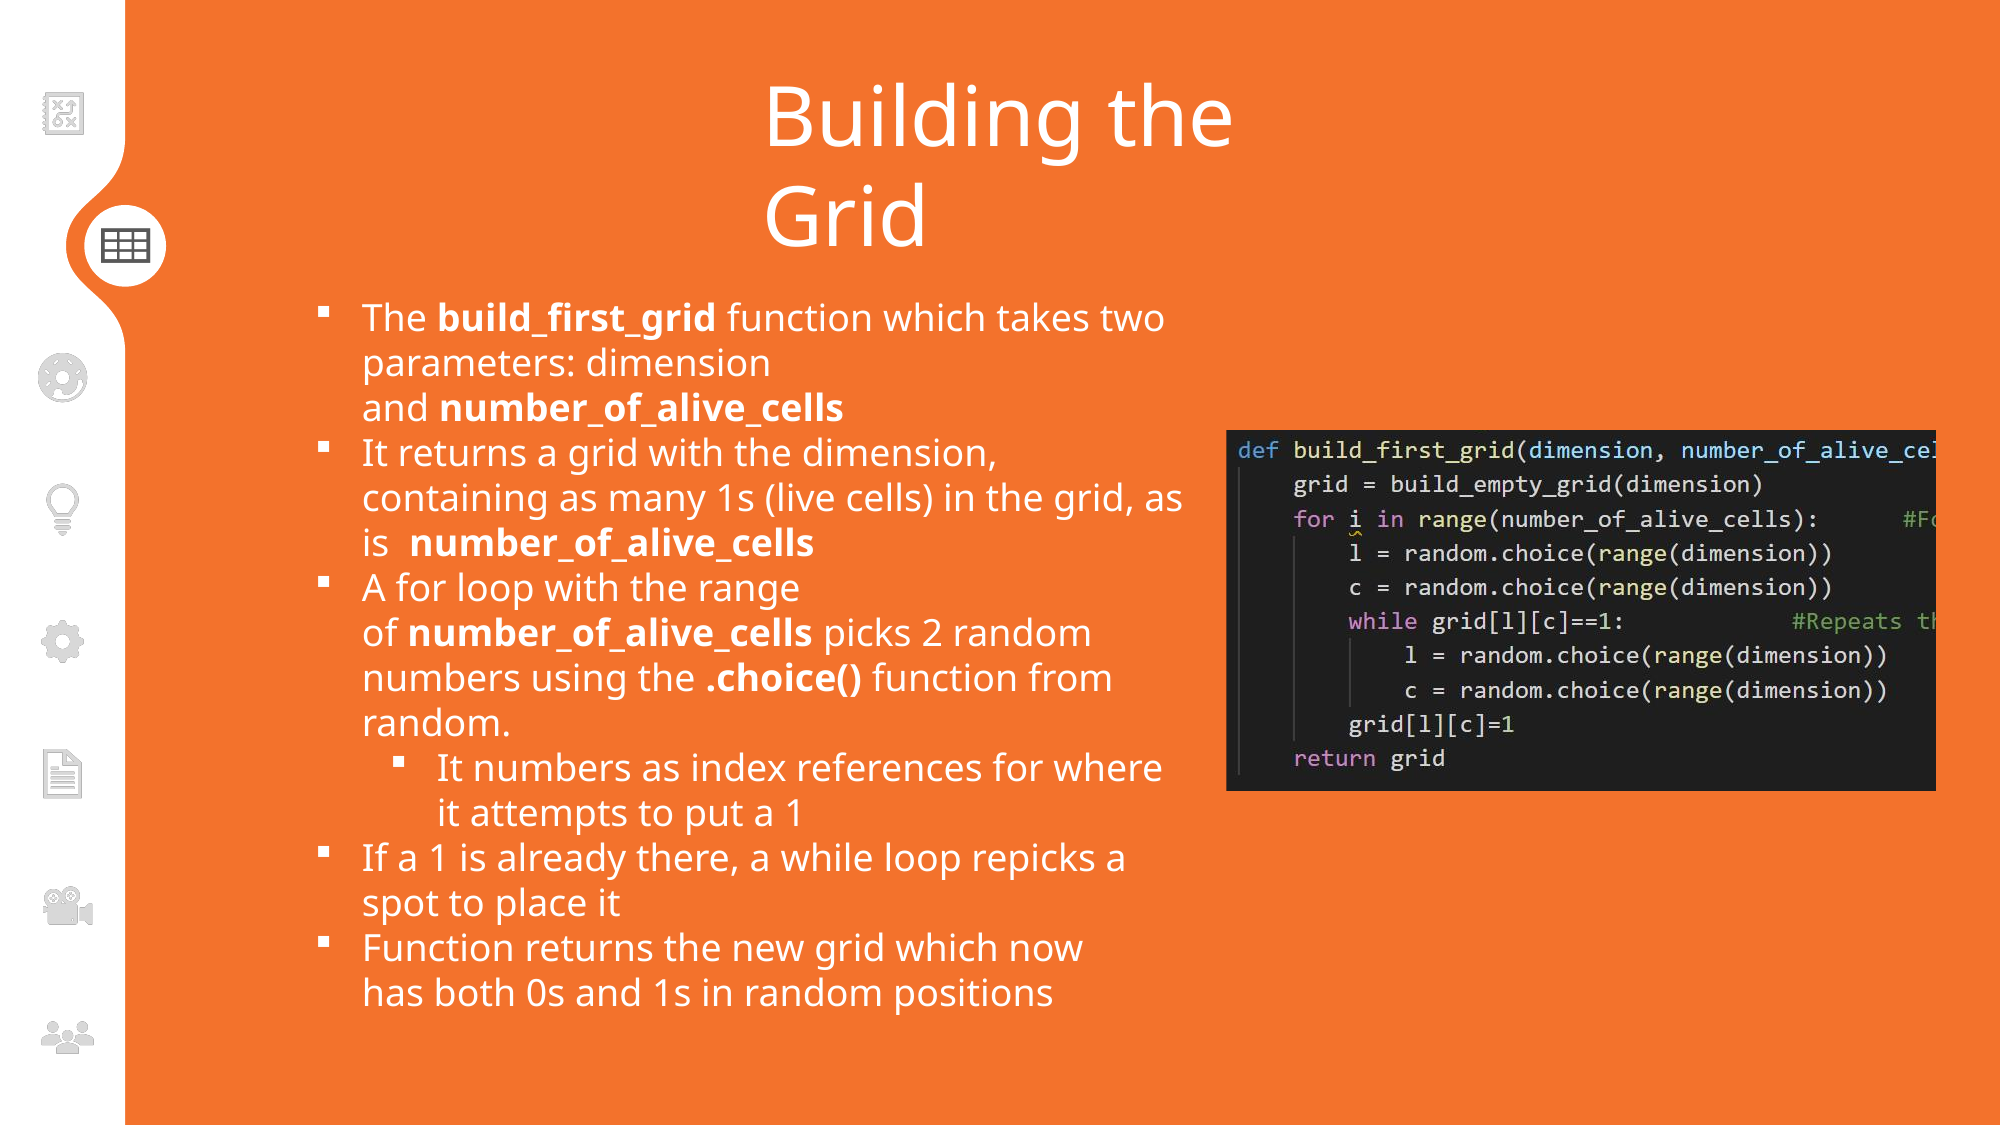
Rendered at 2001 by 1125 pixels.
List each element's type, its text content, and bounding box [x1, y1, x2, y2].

text_box Building the Grid [747, 55, 1411, 271]
picture [38, 1008, 97, 1067]
picture [33, 744, 92, 803]
picture [33, 216, 92, 275]
picture [33, 480, 92, 539]
text_box The build_first_grid function which takes two parameters: dimension and number_of_alive_cells It returns a grid with the dimension, containing as many 1s (live cells) in the grid, as is number_of_alive_cells A for loop with the range of number_of_alive_cells picks 2 random numbers using the .choice() function from random. It numbers as index references for where it attempts to put a 1 If a 1 is already there, a while loop repicks a spot to place it Function returns the new grid which now has both 0s and 1s in random positions [299, 286, 1208, 1022]
picture [33, 612, 92, 671]
picture [38, 876, 97, 935]
picture [33, 84, 92, 143]
picture [33, 348, 92, 407]
text_box [0, 0, 127, 1125]
picture [1226, 430, 1946, 791]
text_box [84, 204, 167, 287]
